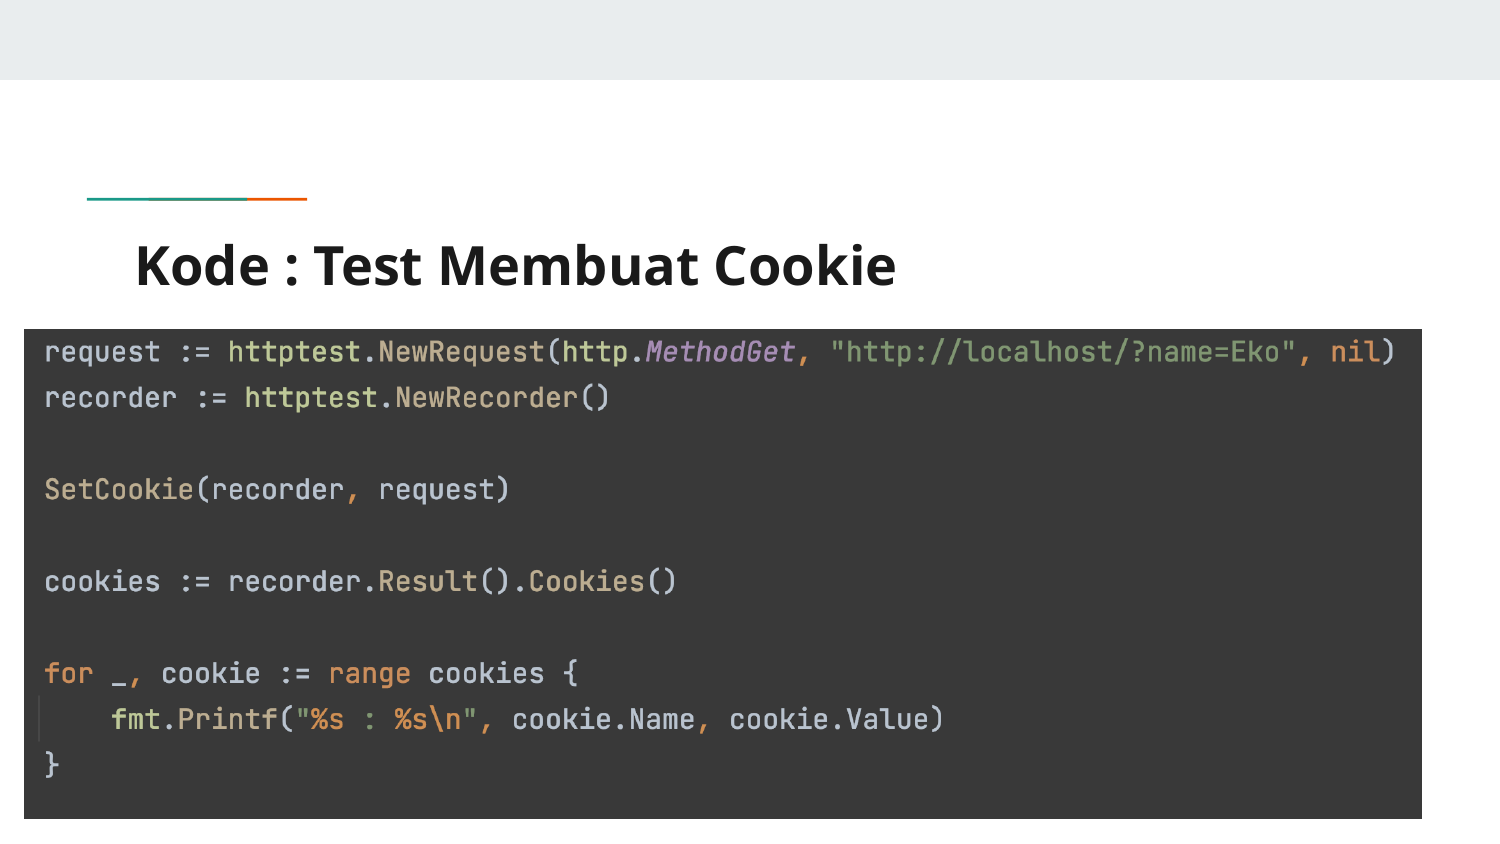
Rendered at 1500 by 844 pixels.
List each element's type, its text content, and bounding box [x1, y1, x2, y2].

title Kode : Test Membuat Cookie [119, 216, 1381, 305]
picture [24, 328, 1422, 819]
